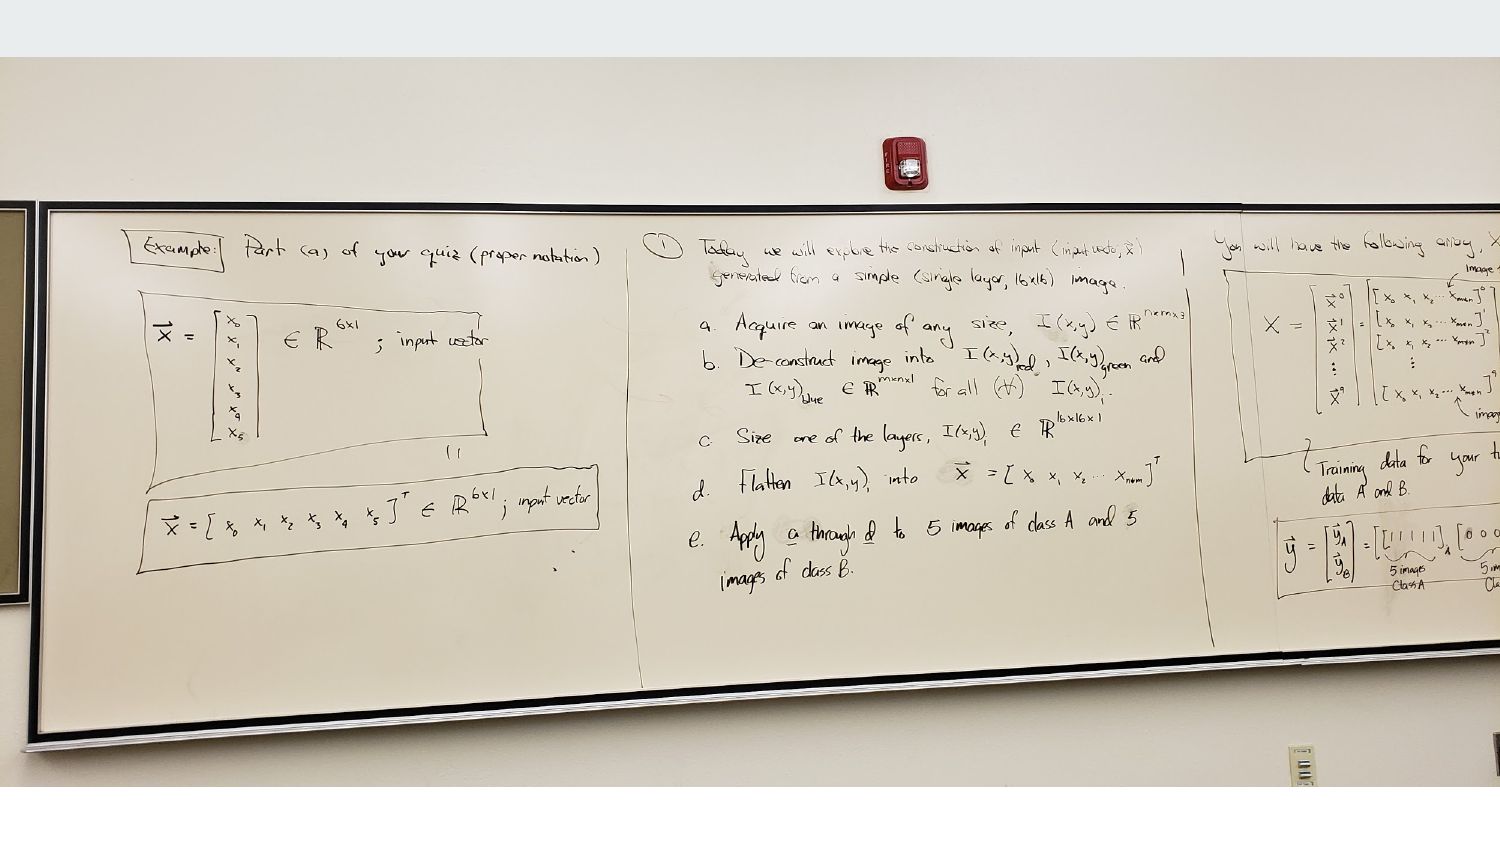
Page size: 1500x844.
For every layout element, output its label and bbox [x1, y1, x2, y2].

picture [0, 57, 1500, 787]
